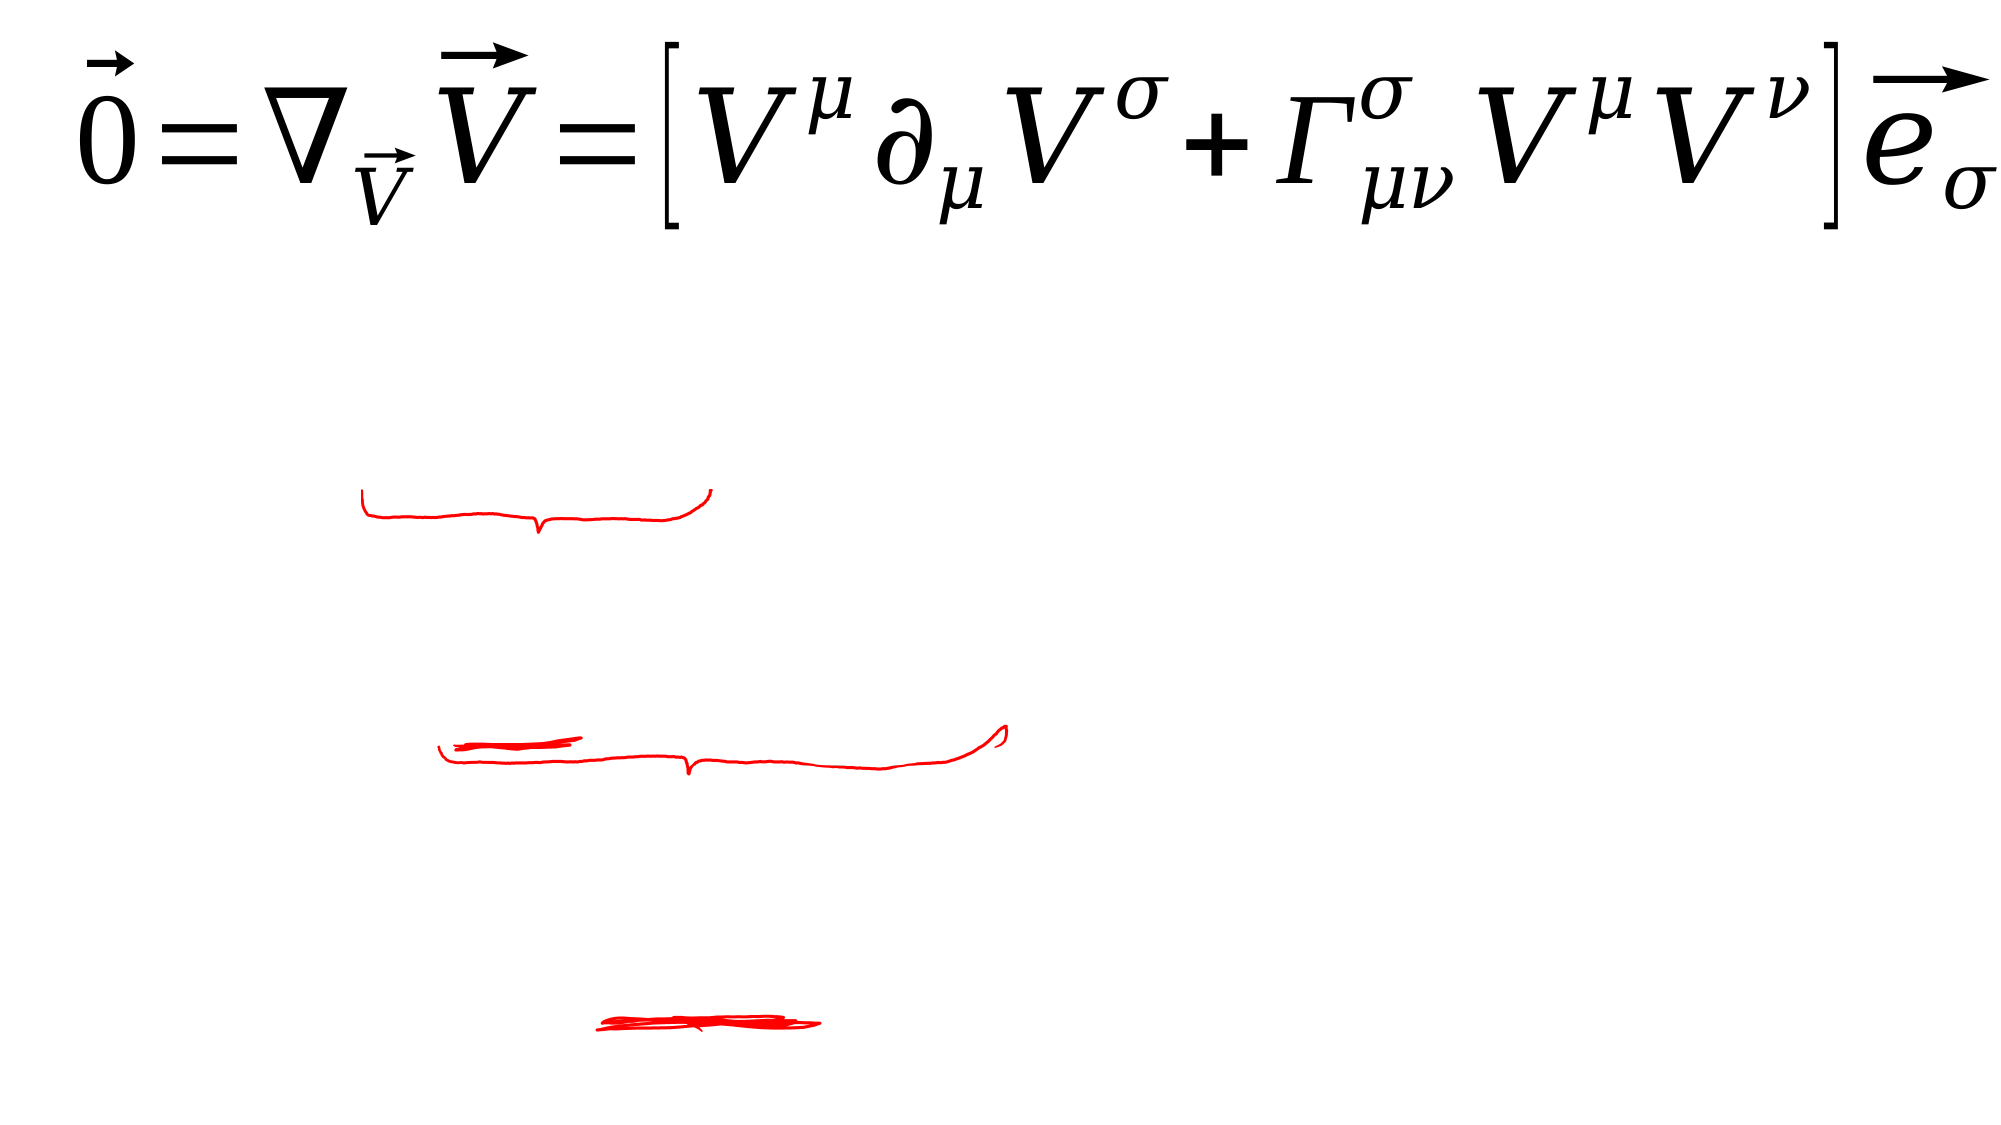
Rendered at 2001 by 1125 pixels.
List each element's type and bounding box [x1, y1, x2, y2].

picture [361, 489, 1018, 1043]
